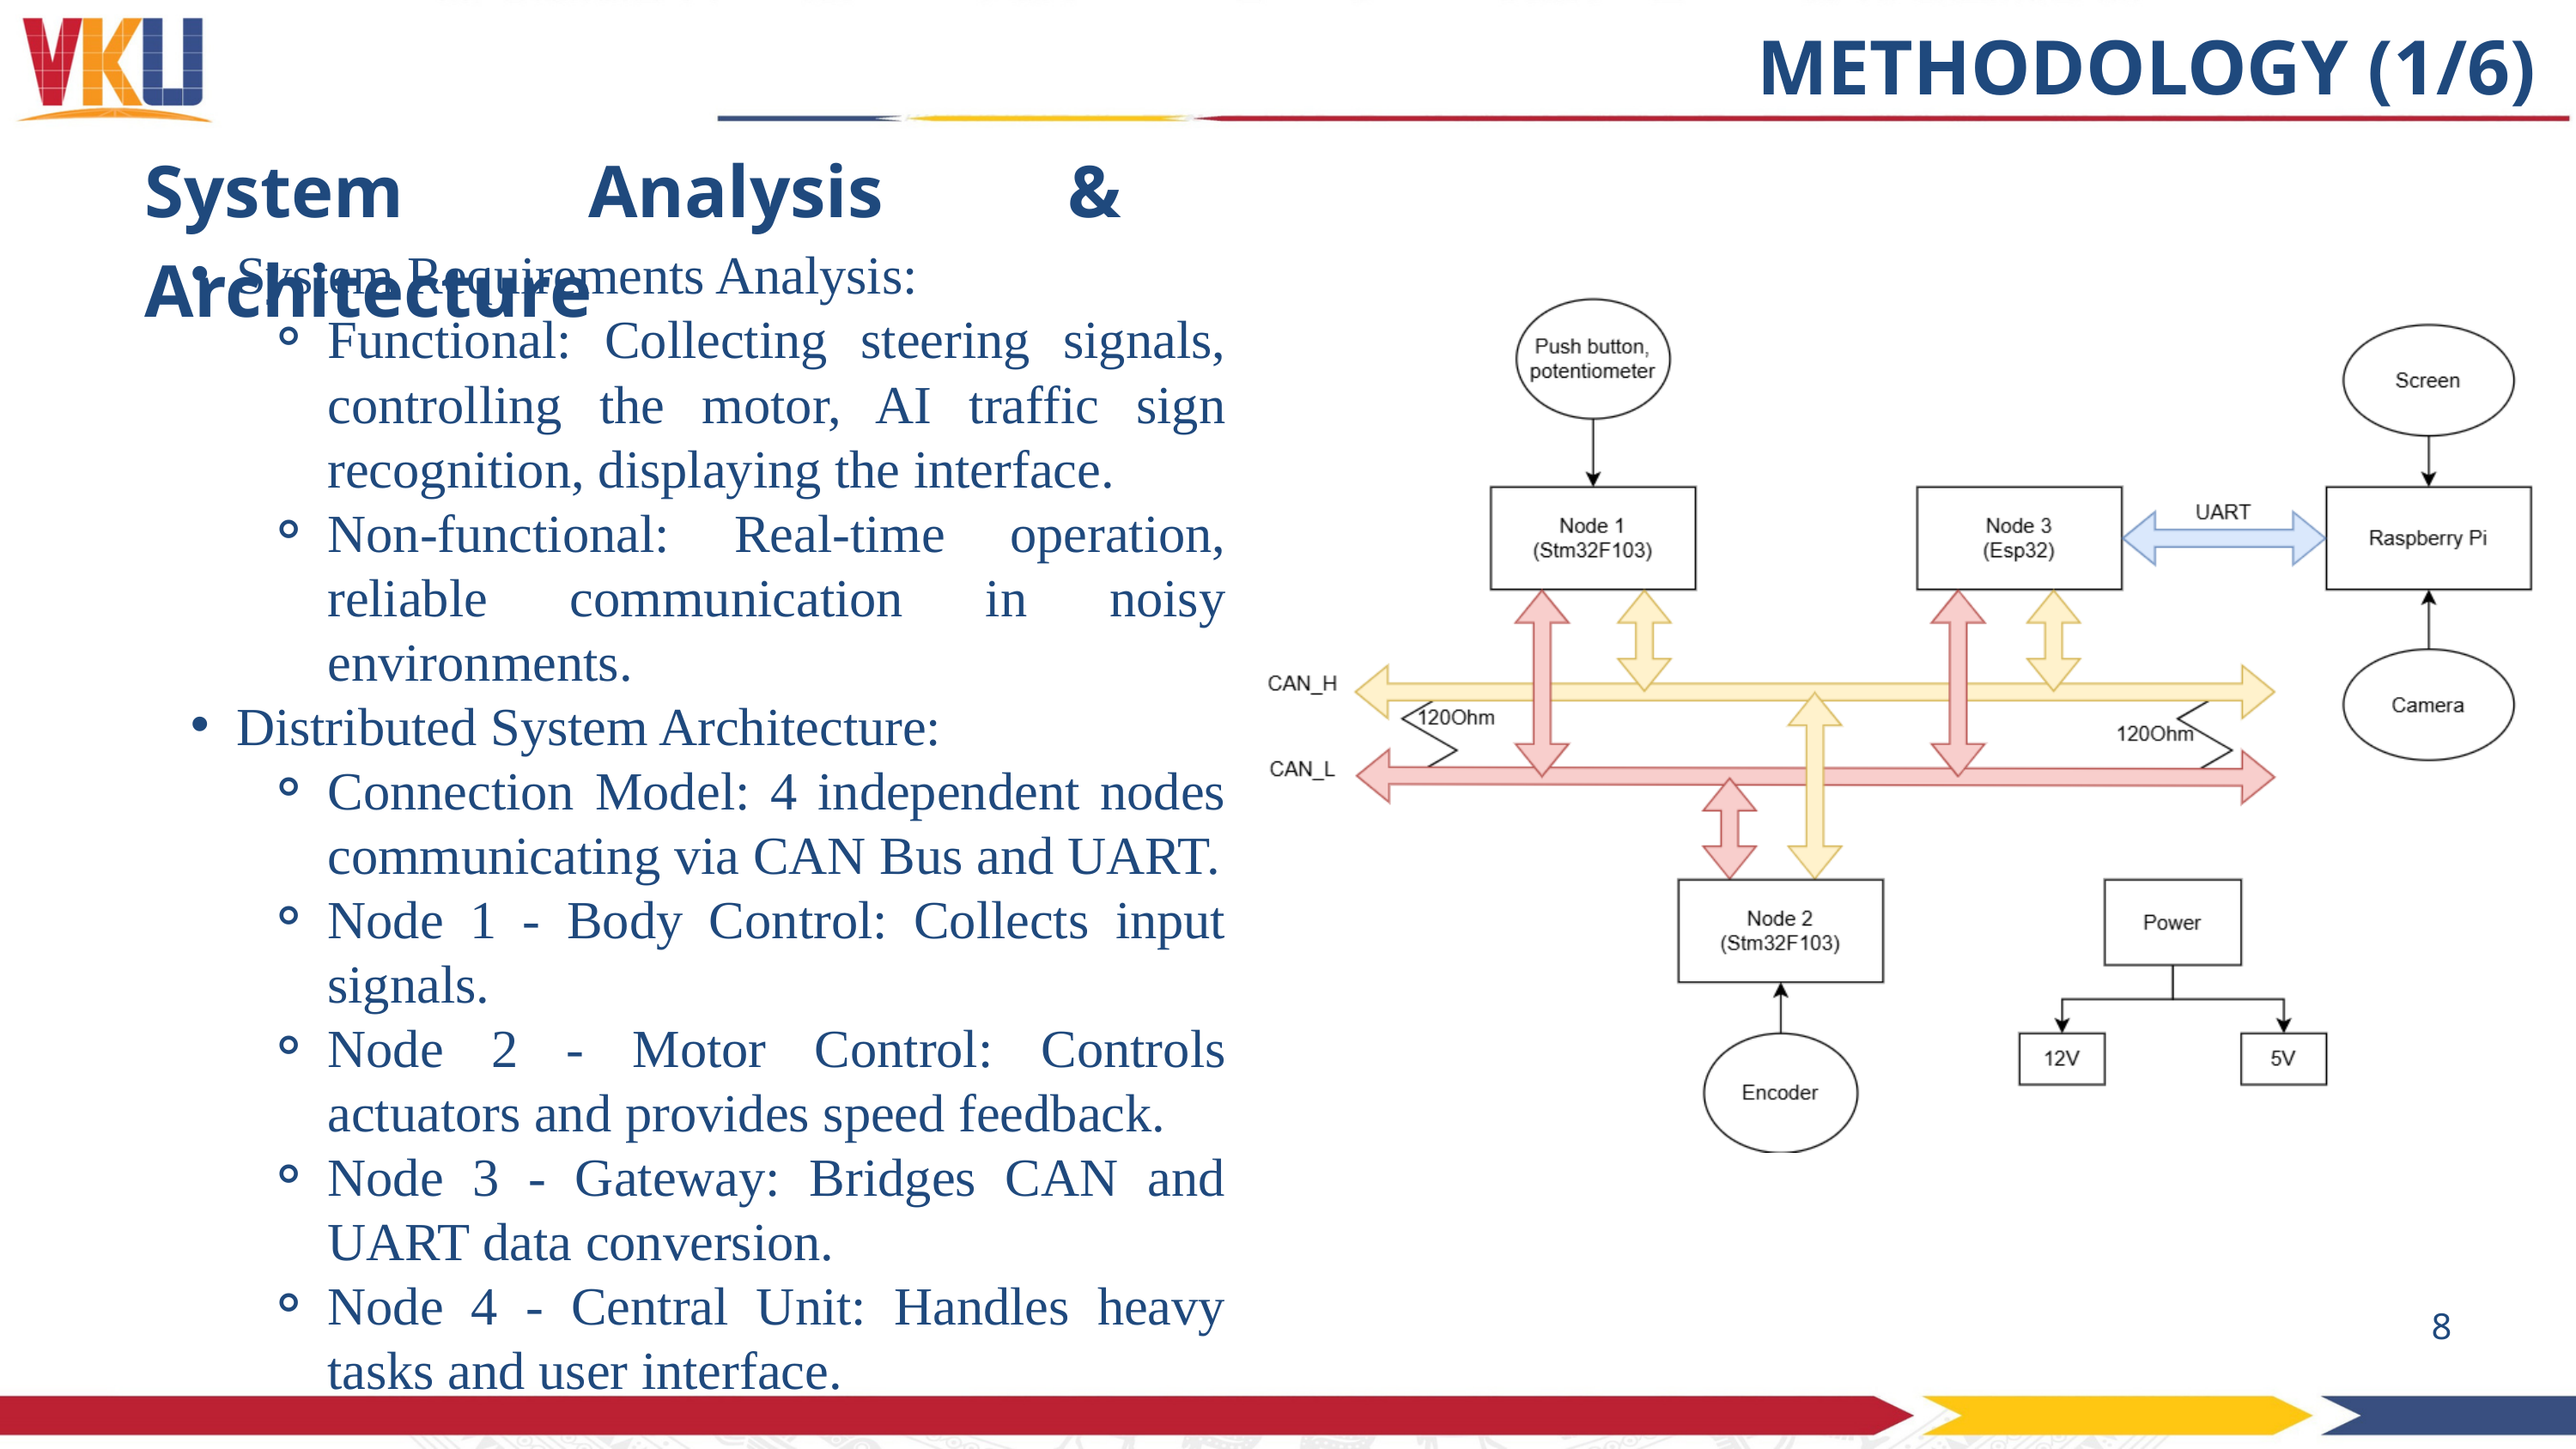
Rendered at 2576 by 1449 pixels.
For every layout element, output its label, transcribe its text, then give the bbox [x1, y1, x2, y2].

text_box System Requirements Analysis: Functional: Collecting steering signals, controlling the motor, AI traffic sign recognition, displaying the interface. Non-functional: Real-time operation, reliable communication in noisy environments. Distributed System Architecture: Connection Model: 4 independent nodes communicating via CAN Bus and UART. Node 1 - Body Control: Collects input signals. Node 2 - Motor Control: Controls actuators and provides speed feedback. Node 3 - Gateway: Bridges CAN and UART data conversion. Node 4 - Central Unit: Handles heavy tasks and user interface. [144, 240, 1226, 1401]
text_box [1267, 295, 2537, 1153]
text_box METHODOLOGY (1/6) [1724, 20, 2537, 111]
text_box 8 [2431, 1296, 2452, 1348]
text_box [0, 0, 2576, 1449]
text_box System Analysis & Architecture [144, 131, 1122, 332]
